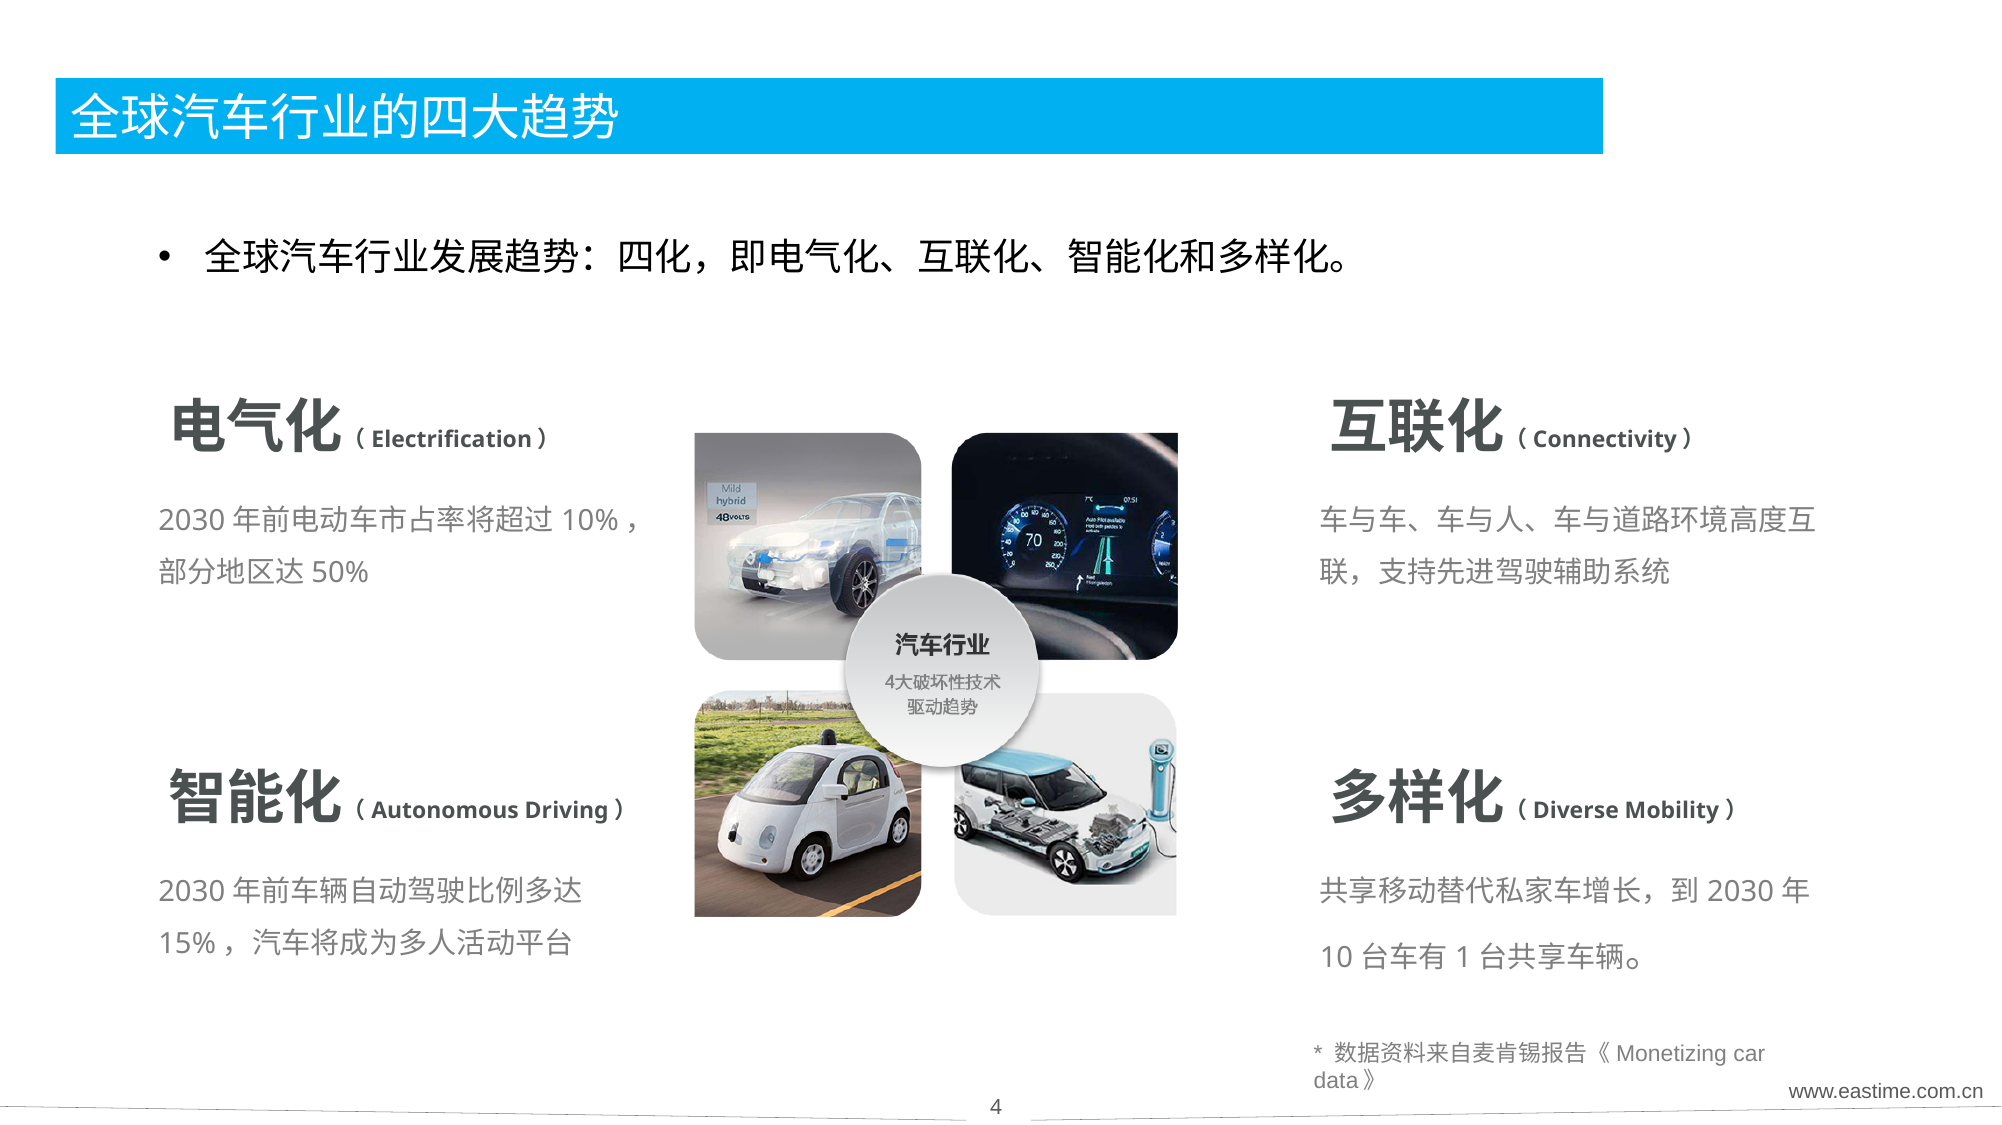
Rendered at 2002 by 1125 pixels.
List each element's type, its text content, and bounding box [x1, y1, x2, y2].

title 全球汽车行业的四大趋势 [55, 78, 1604, 154]
text_box * 数据资料来自麦肯锡报告《Monetizing car data》 [1298, 1030, 1852, 1101]
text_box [143, 381, 1840, 984]
text_box 全球汽车行业发展趋势：四化，即电气化、互联化、智能化和多样化。 [143, 203, 1833, 286]
